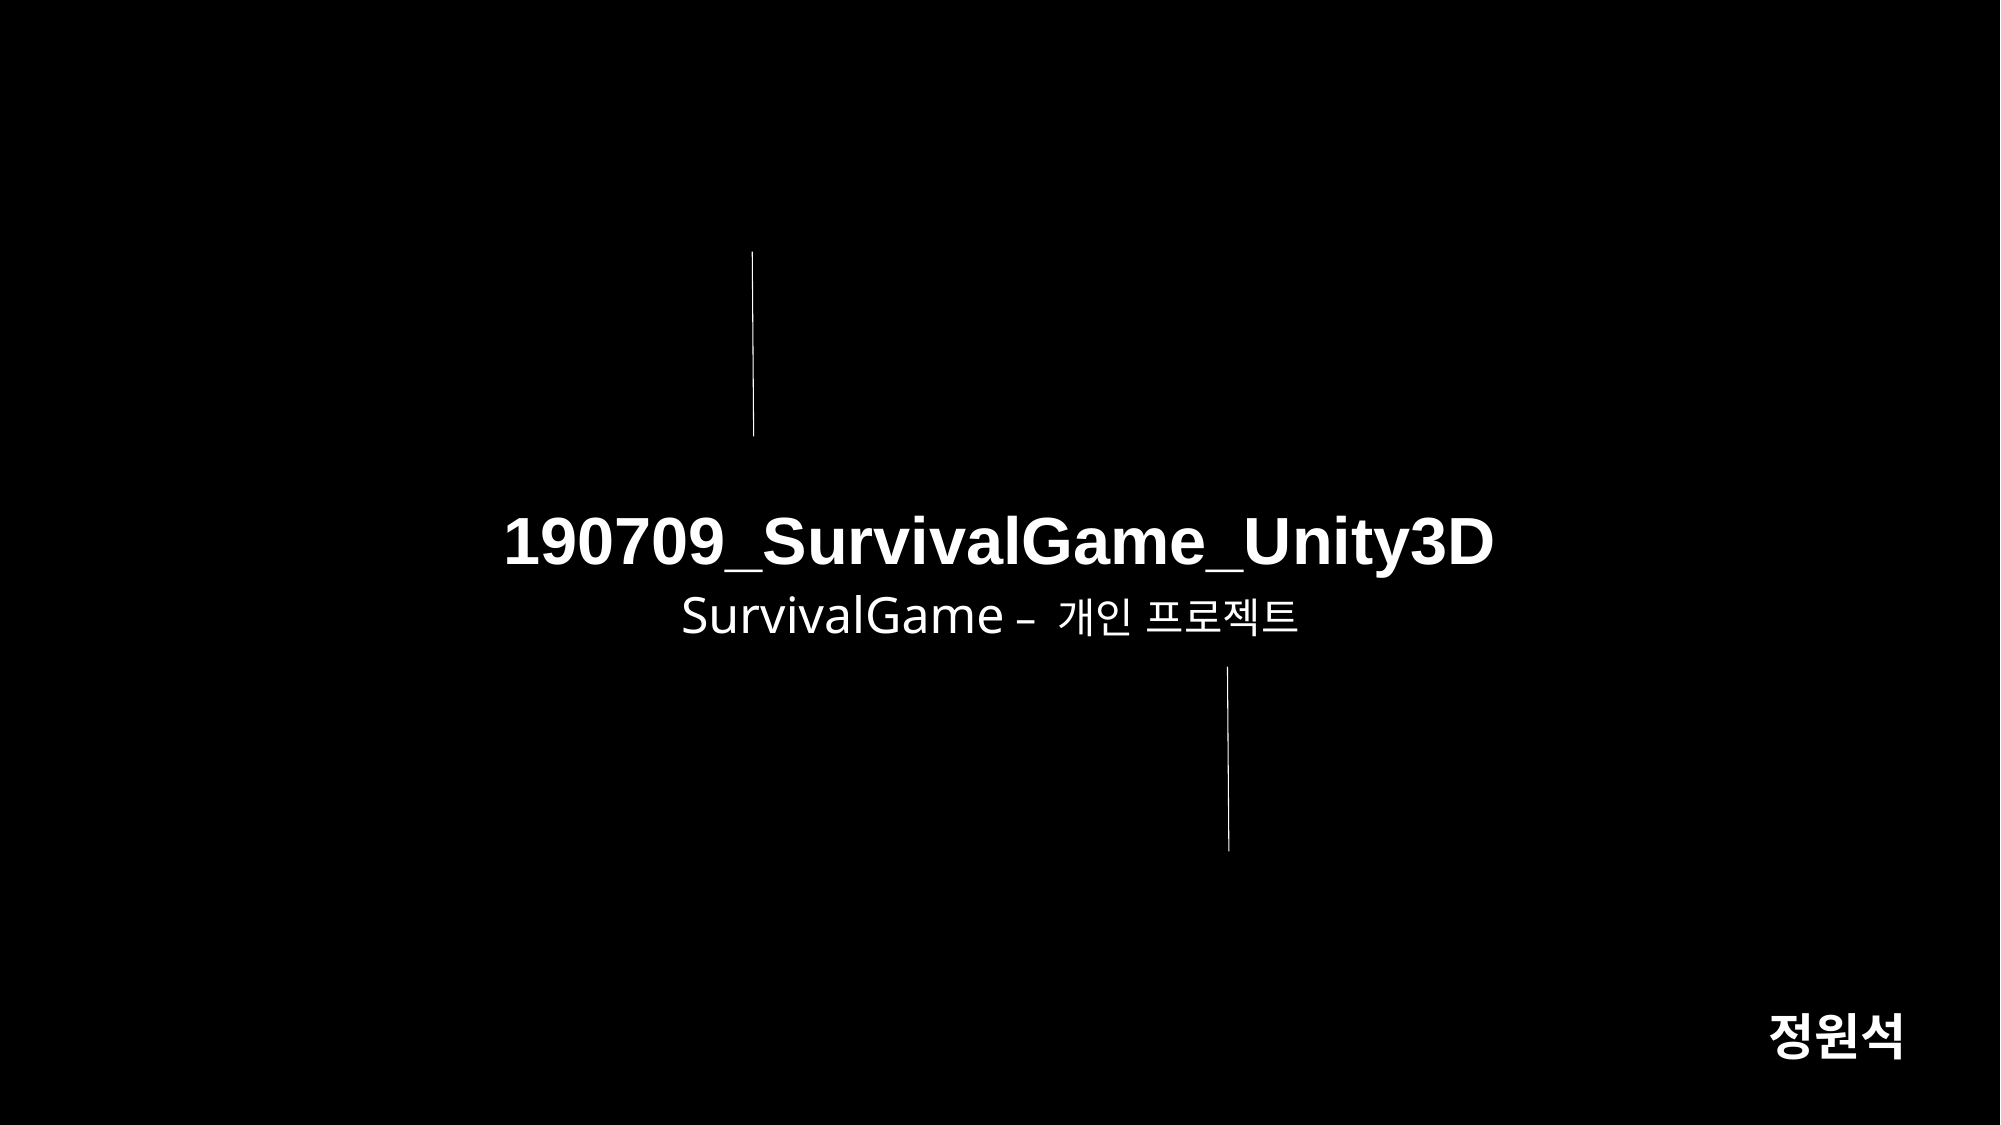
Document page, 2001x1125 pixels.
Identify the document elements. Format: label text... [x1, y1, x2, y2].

text_box SurvivalGame – 개인 프로젝트 [520, 576, 1461, 651]
text_box 정원석 [1714, 997, 1961, 1073]
text_box 190709_SurvivalGame_Unity3D [444, 490, 1556, 586]
